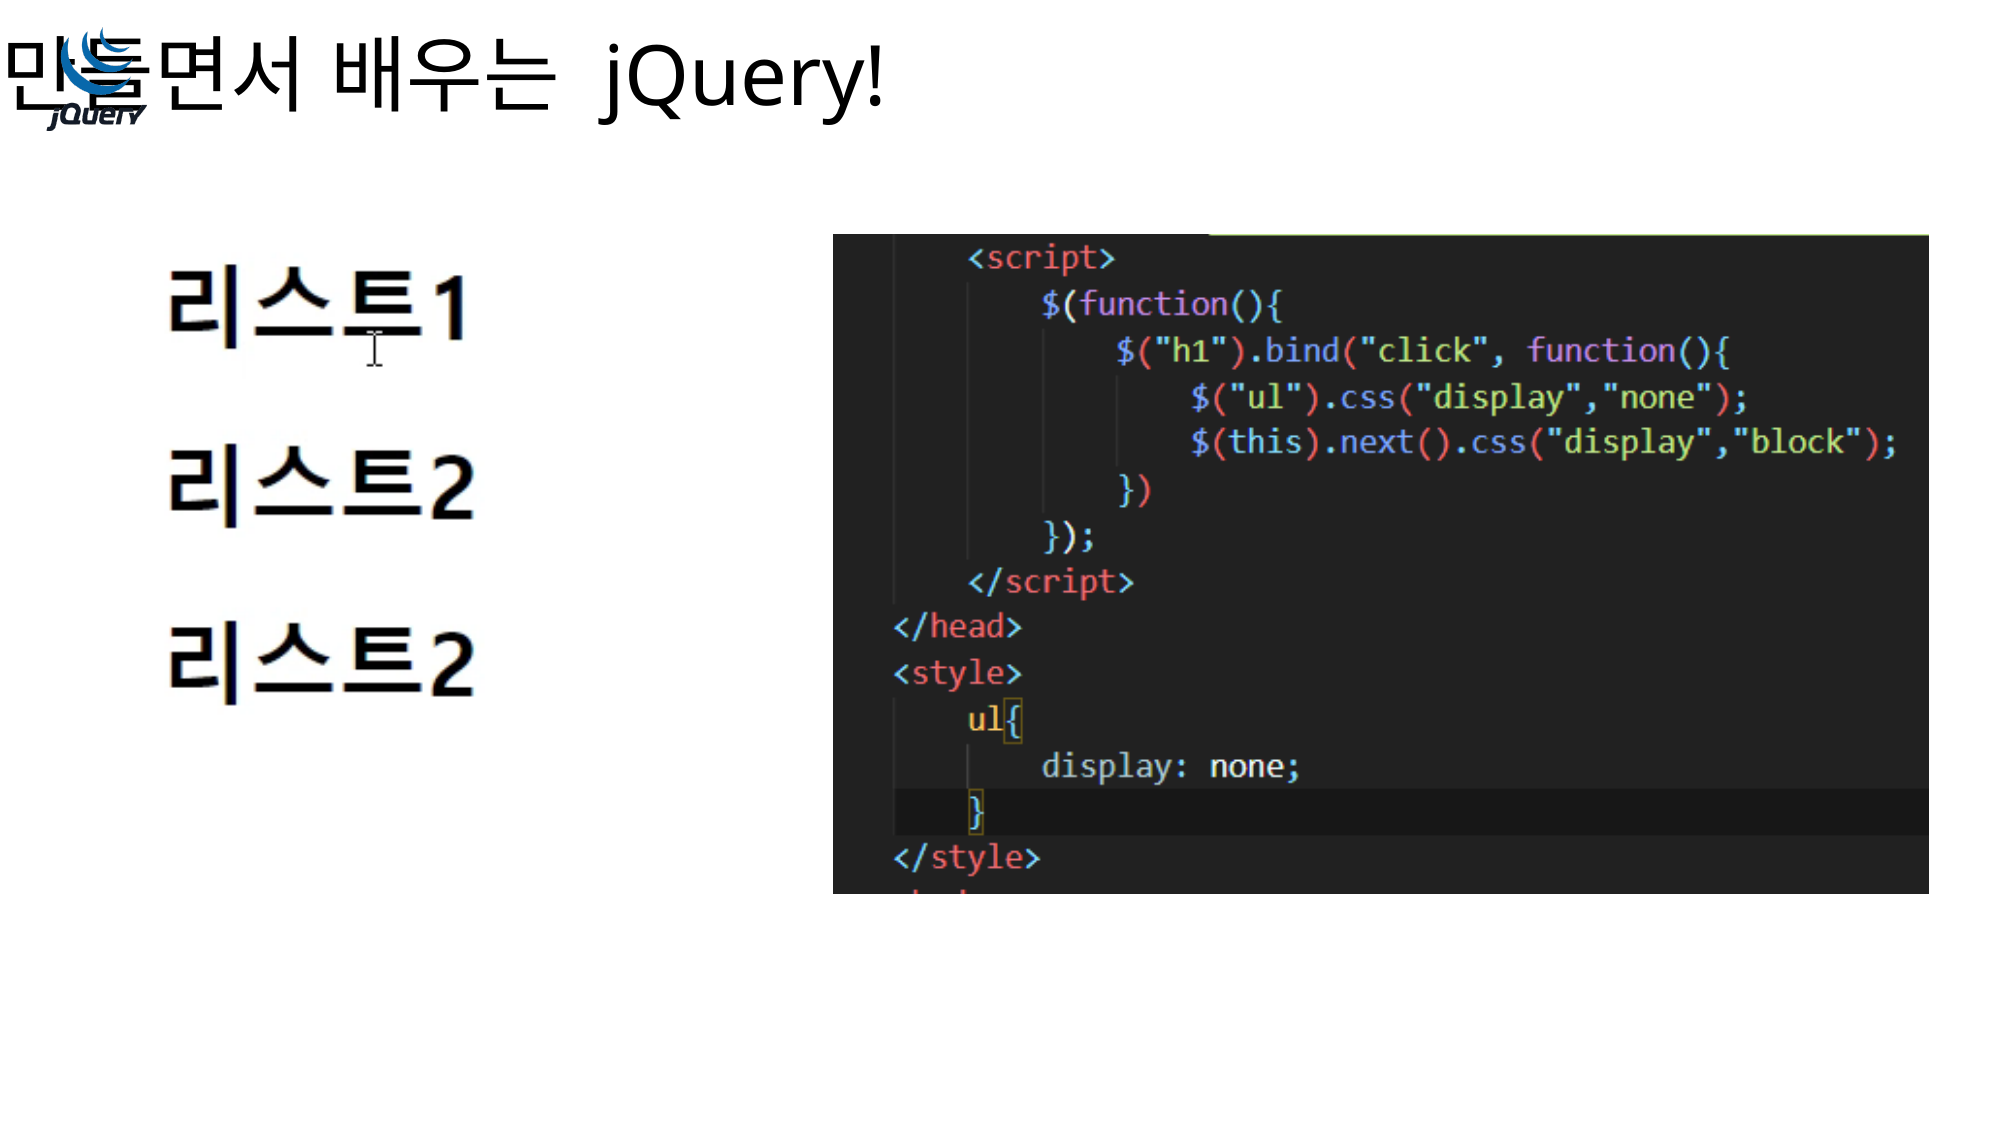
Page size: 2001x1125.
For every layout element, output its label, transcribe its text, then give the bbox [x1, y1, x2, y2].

text_box 만들면서 배우는 jQuery! [0, 14, 903, 130]
picture [833, 234, 1929, 894]
picture [44, 27, 149, 131]
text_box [148, 200, 947, 928]
